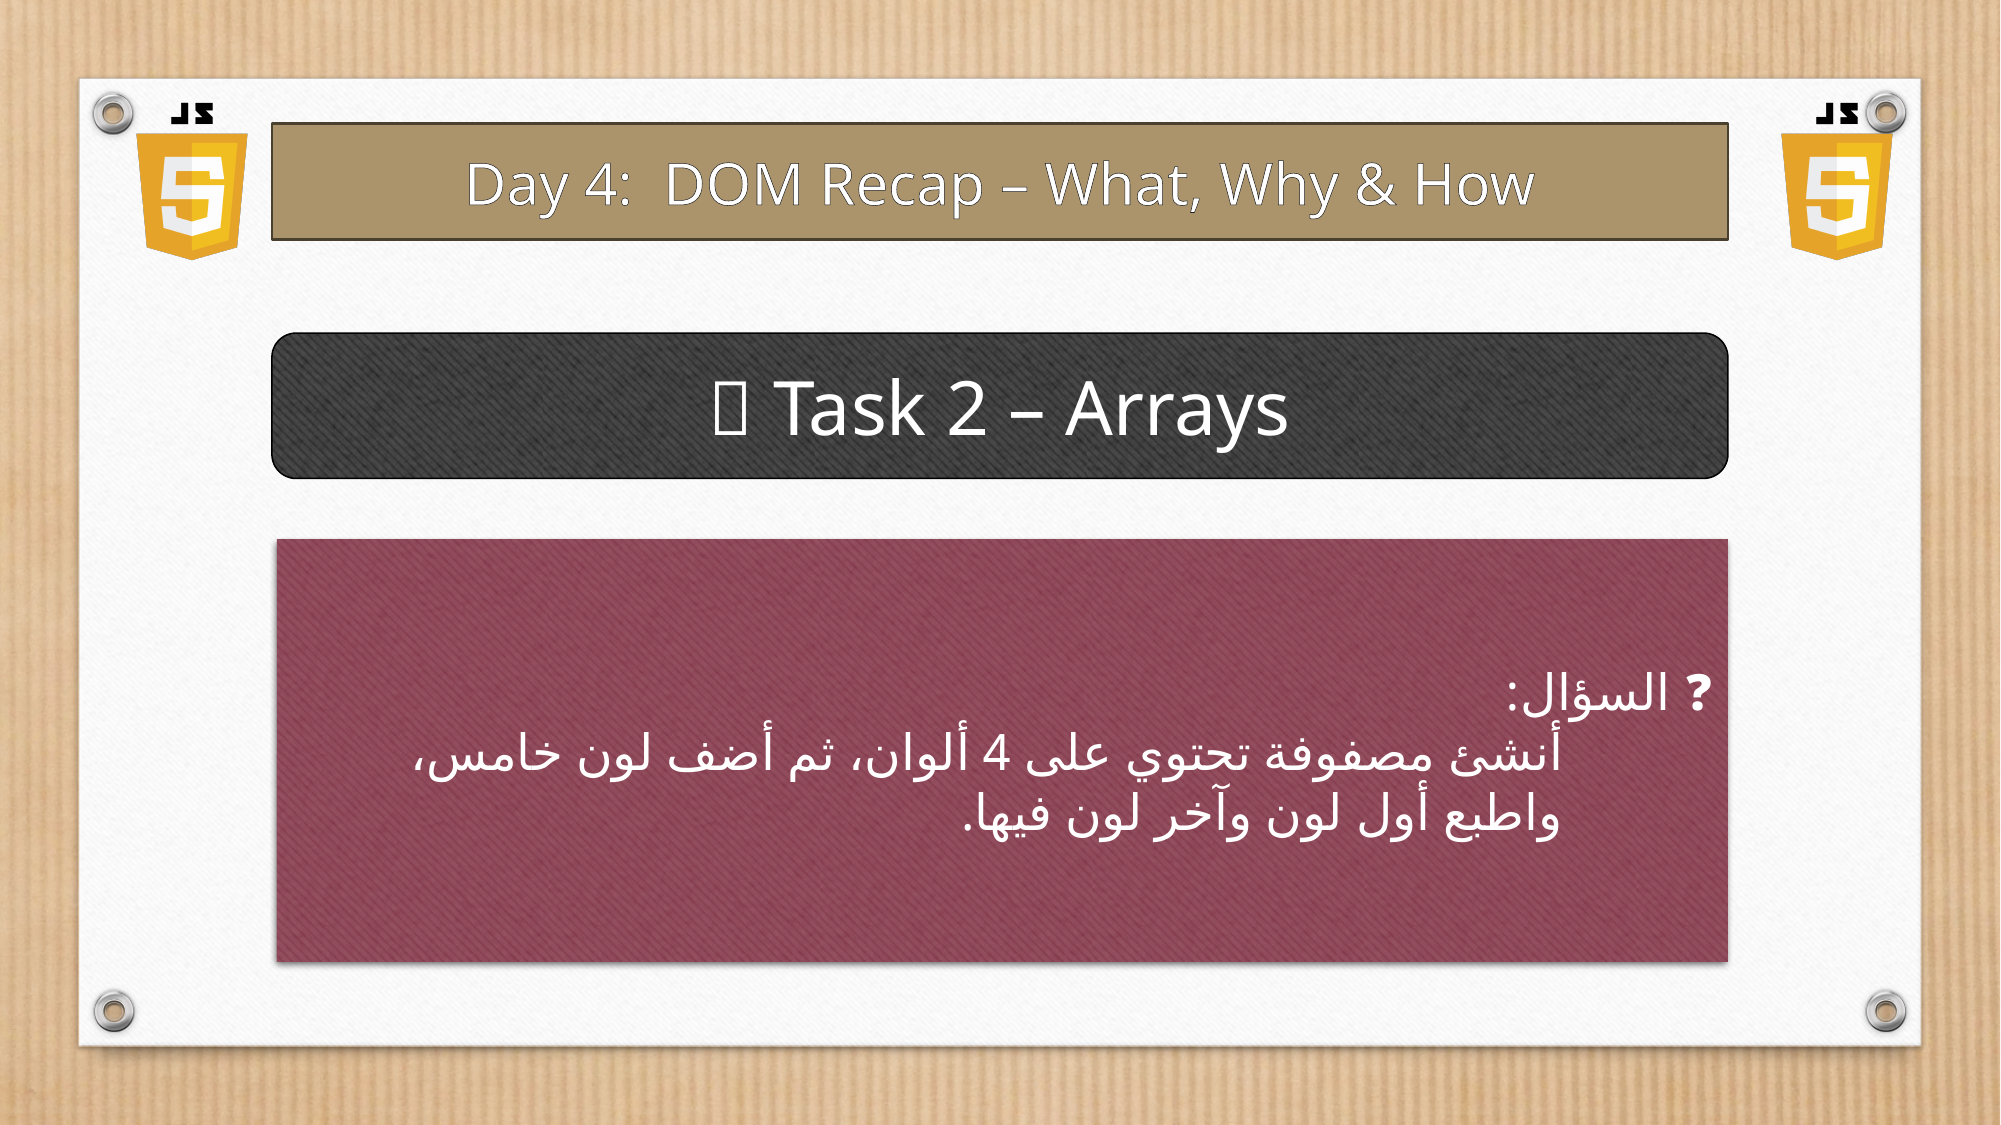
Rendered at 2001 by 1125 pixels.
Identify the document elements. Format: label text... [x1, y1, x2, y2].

text_box 🧠 Task 2 – Arrays [271, 332, 1729, 480]
picture [0, 0, 2001, 1125]
text_box Day 4: DOM Recap – What, Why & How [284, 122, 1729, 241]
text_box ❓ السؤال: أنشئ مصفوفة تحتوي على 4 ألوان، ثم أضف لون خامس، واطبع أول لون وآخر لون فيها. [276, 539, 1728, 962]
